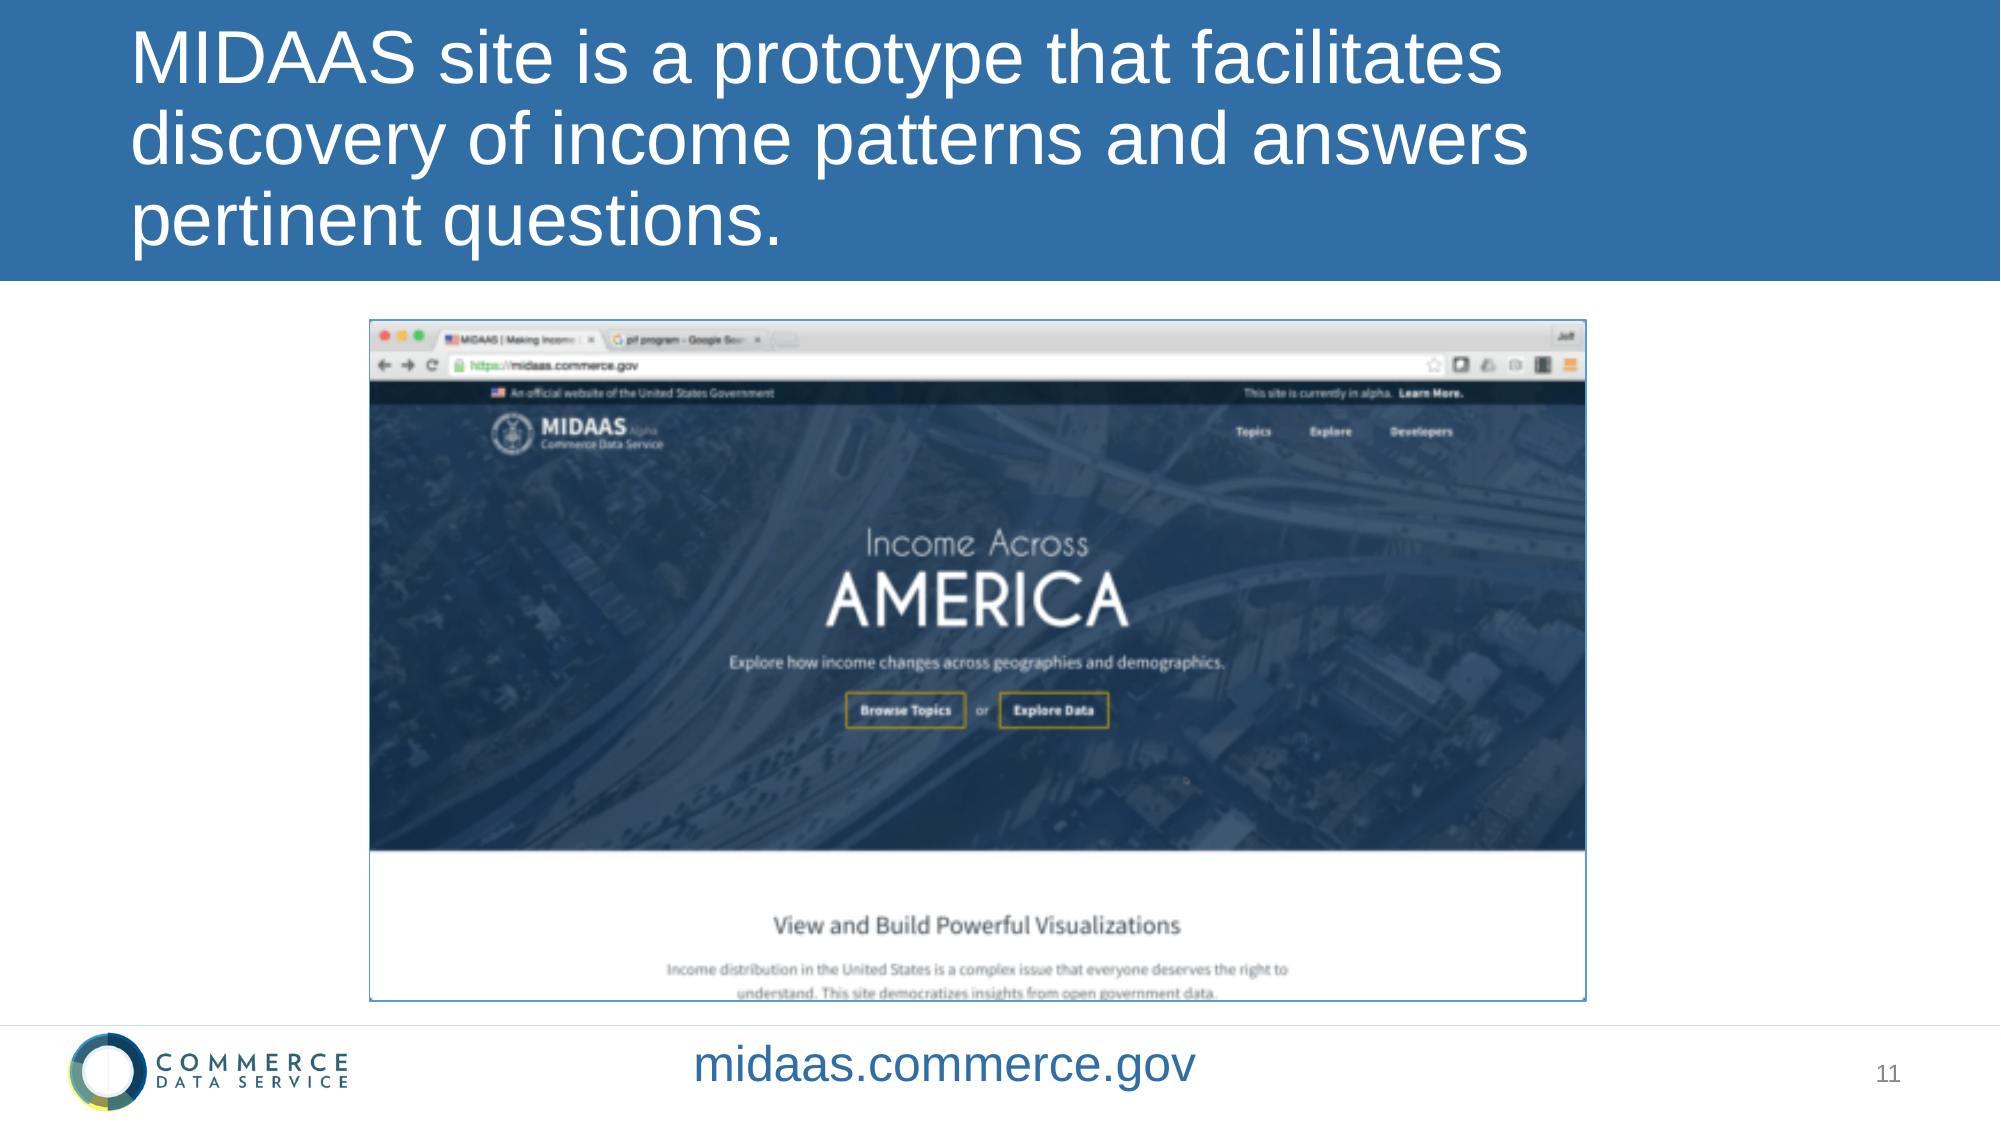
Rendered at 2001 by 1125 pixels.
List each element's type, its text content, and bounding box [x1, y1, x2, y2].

text_box midaas.commerce.gov [470, 1026, 1420, 1097]
picture [53, 1031, 363, 1114]
slide_number 11 [1466, 1042, 1917, 1103]
title MIDAAS site is a prototype that facilitates discovery of income patterns and answers pertinent questions. [115, 62, 1841, 220]
picture [370, 320, 1586, 1001]
